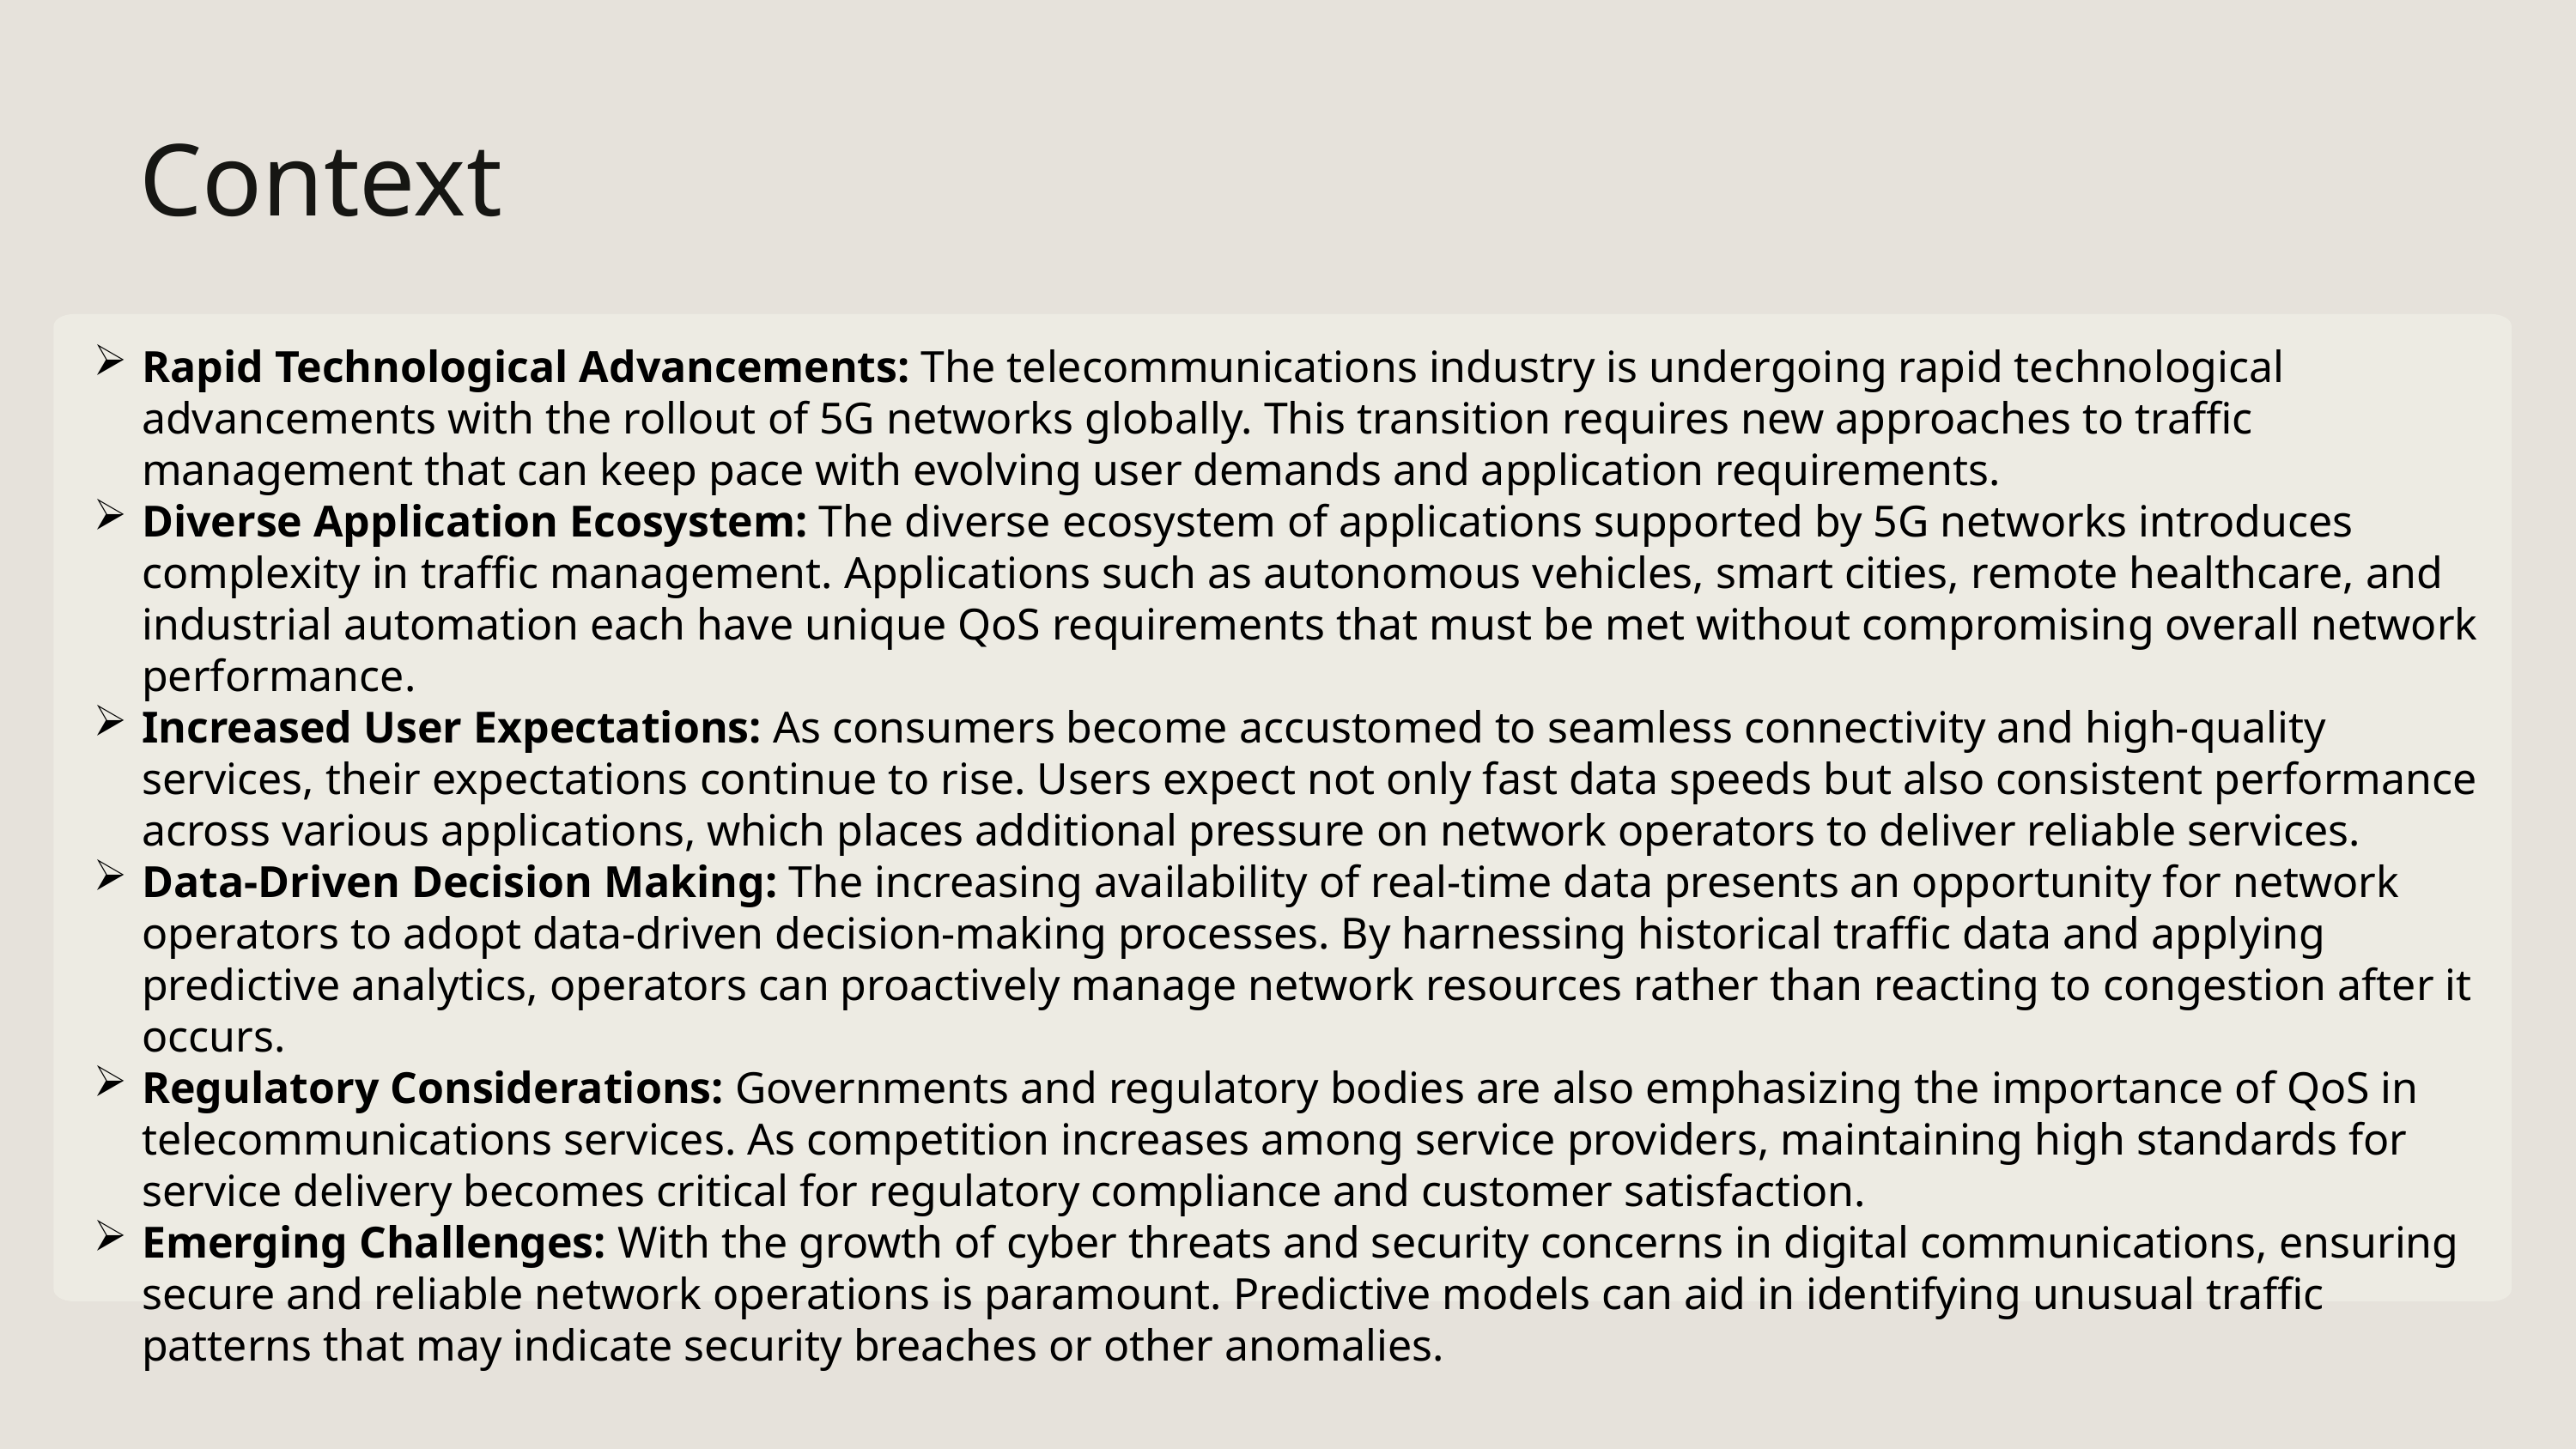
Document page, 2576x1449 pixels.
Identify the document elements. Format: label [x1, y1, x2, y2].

text_box [93, 339, 2494, 1276]
text_box [0, 0, 2576, 1449]
